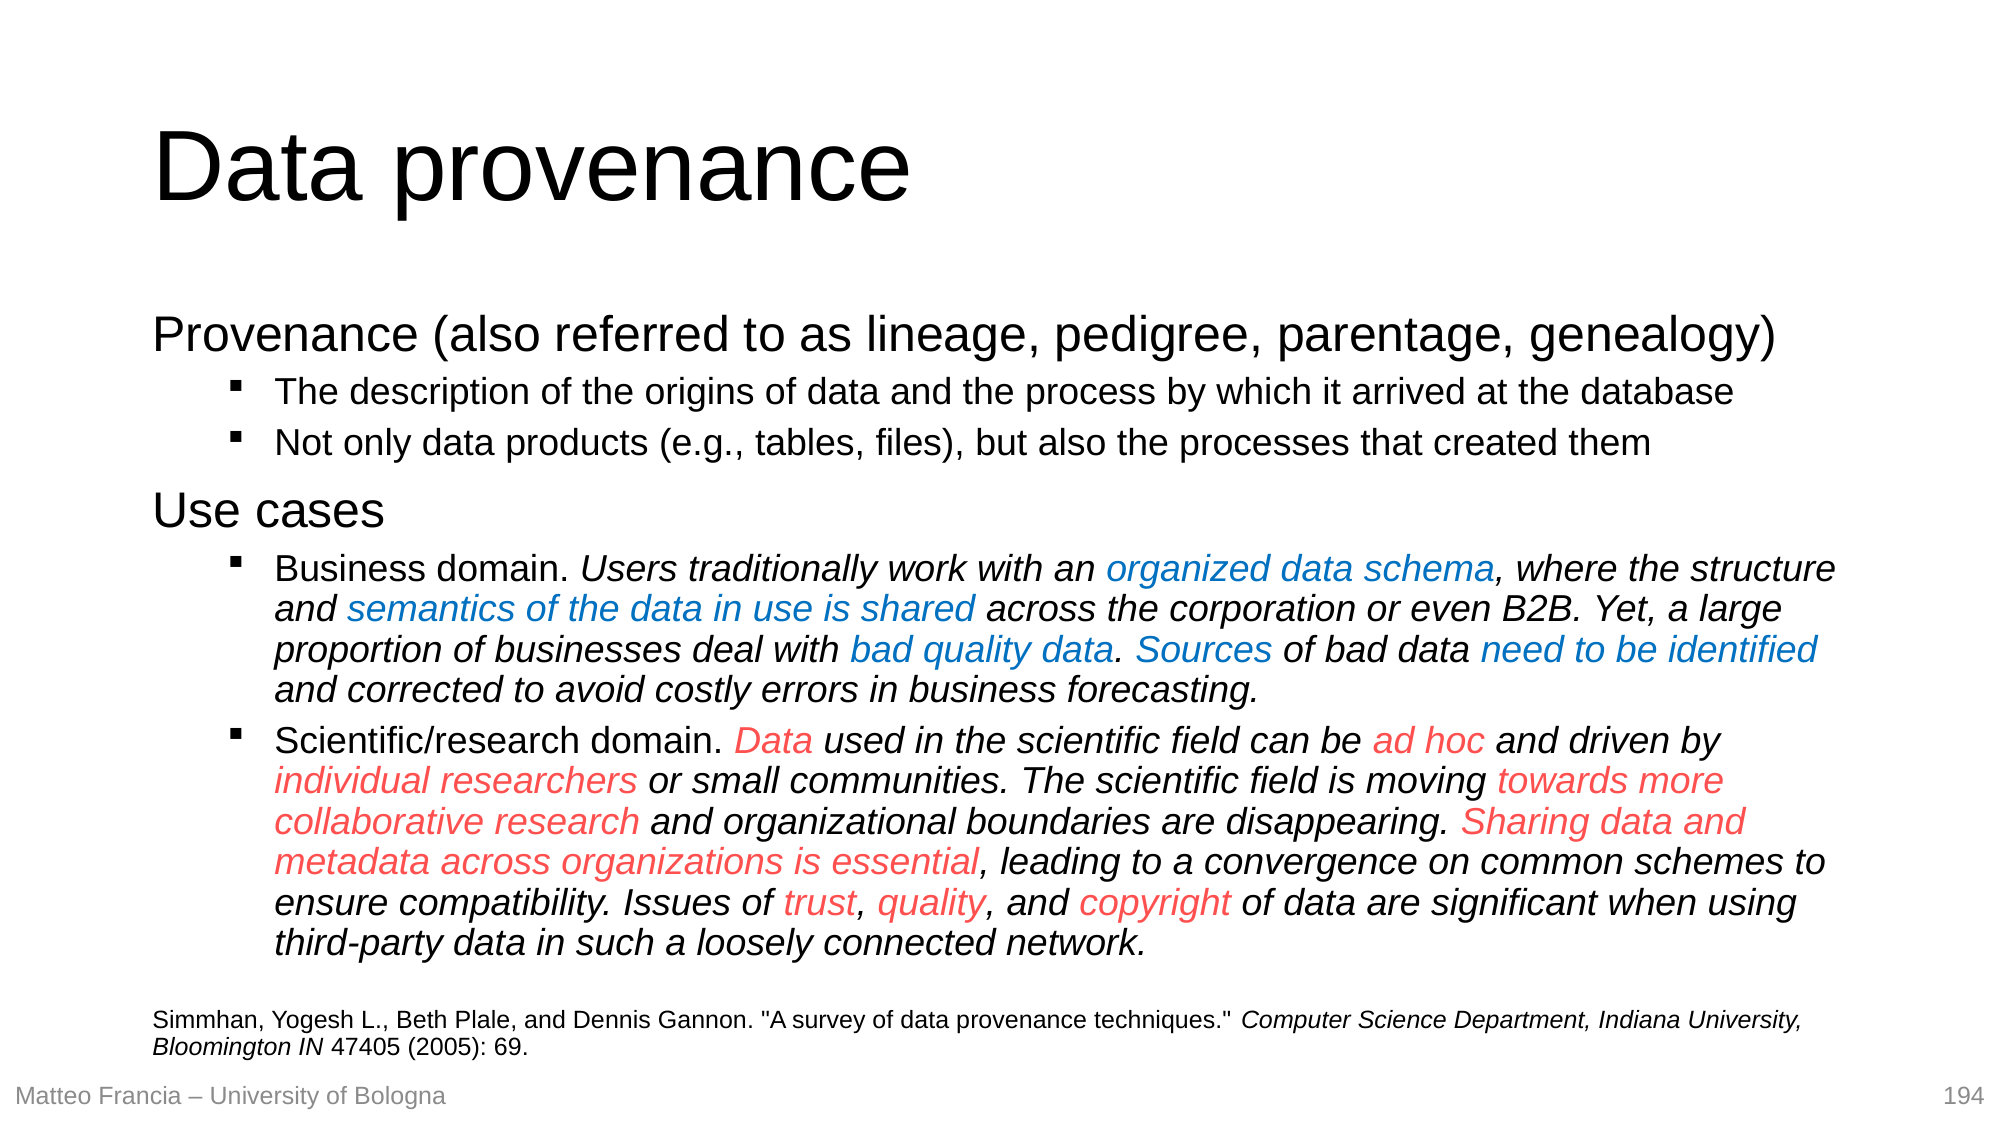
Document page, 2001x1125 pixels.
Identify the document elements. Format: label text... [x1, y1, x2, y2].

title Data provenance [137, 59, 1863, 278]
list Provenance (also referred to as lineage, pedigree, parentage, genealogy) The description of the origins of data and the process by which it arrived at the database Not only data products (e.g., tables, files), but also the processes that created them Use cases Business domain. Users traditionally work with an organized data schema, where the structure and semantics of the data in use is shared across the corporation or even B2B. Yet, a large proportion of businesses deal with bad quality data. Sources of bad data need to be identified and corrected to avoid costly errors in business forecasting. Scientific/research domain. Data used in the scientific field can be ad hoc and driven by individual researchers or small communities. The scientific field is moving towards more collaborative research and organizational boundaries are disappearing. Sharing data and metadata across organizations is essential, leading to a convergence on common schemes to ensure compatibility. Issues of trust, quality, and copyright of data are significant when using third-party data in such a loosely connected network. [137, 278, 1863, 993]
list Simmhan, Yogesh L., Beth Plale, and Dennis Gannon. "A survey of data provenance techniques." Computer Science Department, Indiana University, Bloomington IN 47405 (2005): 69. [137, 1003, 1863, 1064]
footer Matteo Francia – University of Bologna [0, 1065, 466, 1125]
slide_number 194 [1550, 1065, 2000, 1125]
